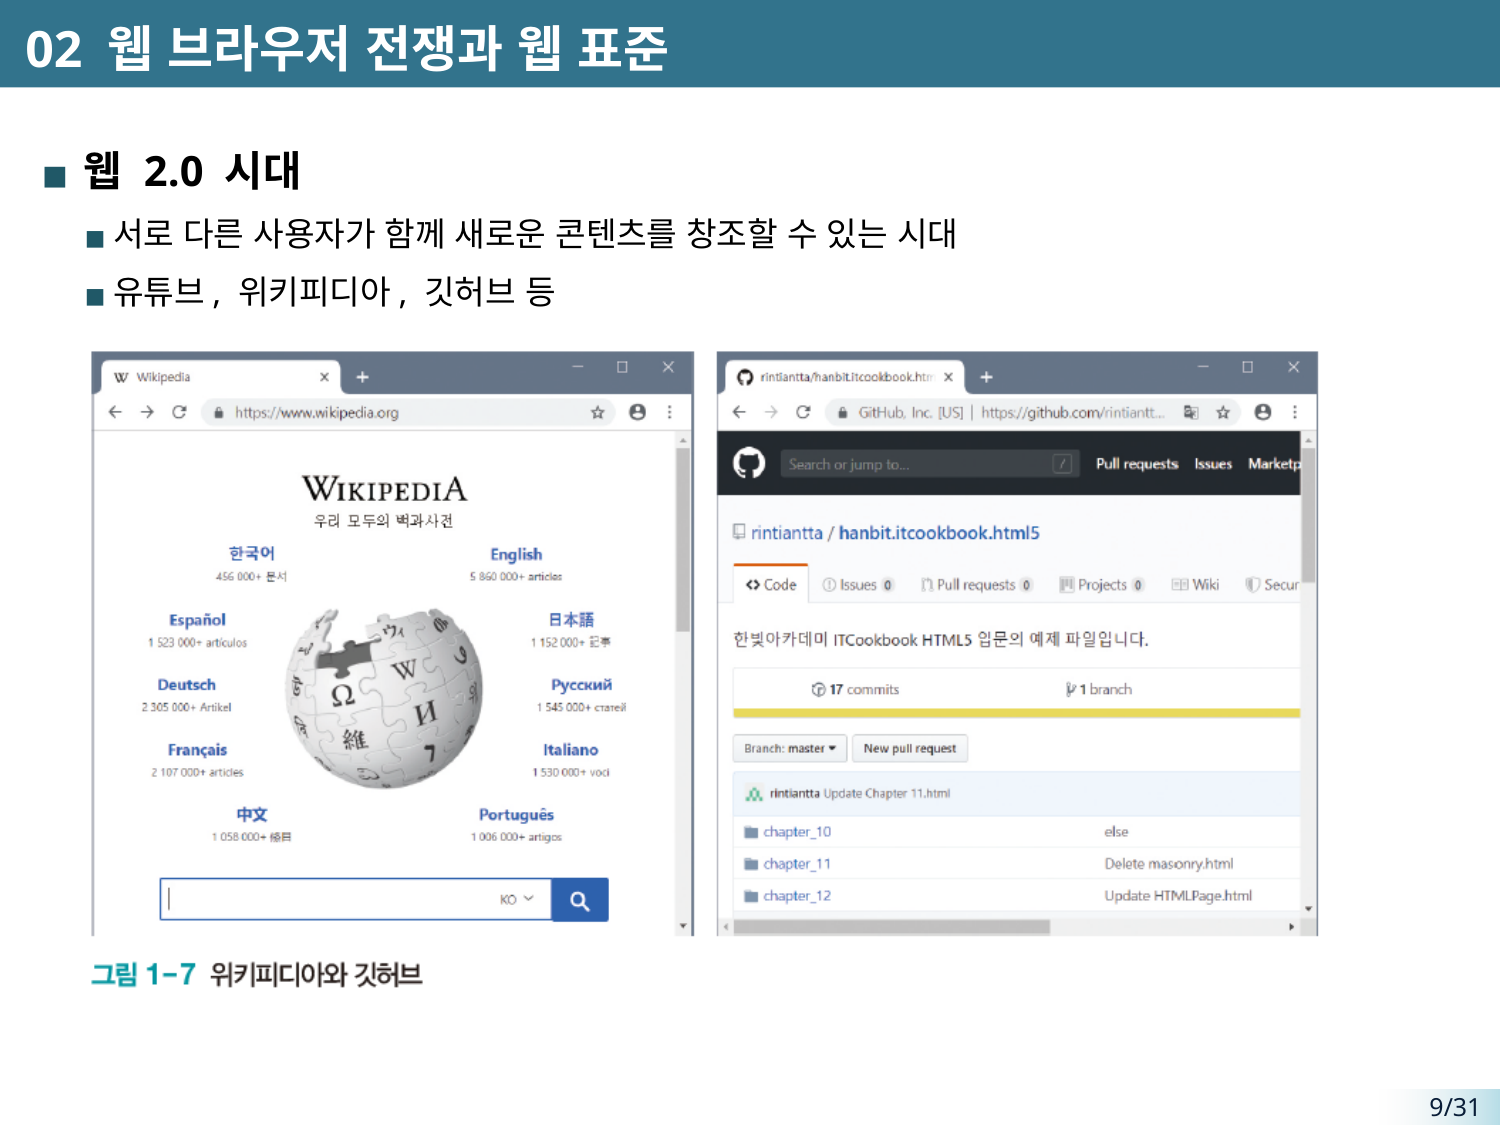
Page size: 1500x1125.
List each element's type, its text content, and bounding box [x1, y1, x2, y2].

list 웹 2.0 시대 서로 다른 사용자가 함께 새로운 콘텐츠를 창조할 수 있는 시대 유튜브, 위키피디아, 깃허브 등 [10, 126, 1481, 1057]
picture [76, 326, 1341, 1006]
title 02 웹 브라우저 전쟁과 웹 표준 [10, 8, 1288, 87]
